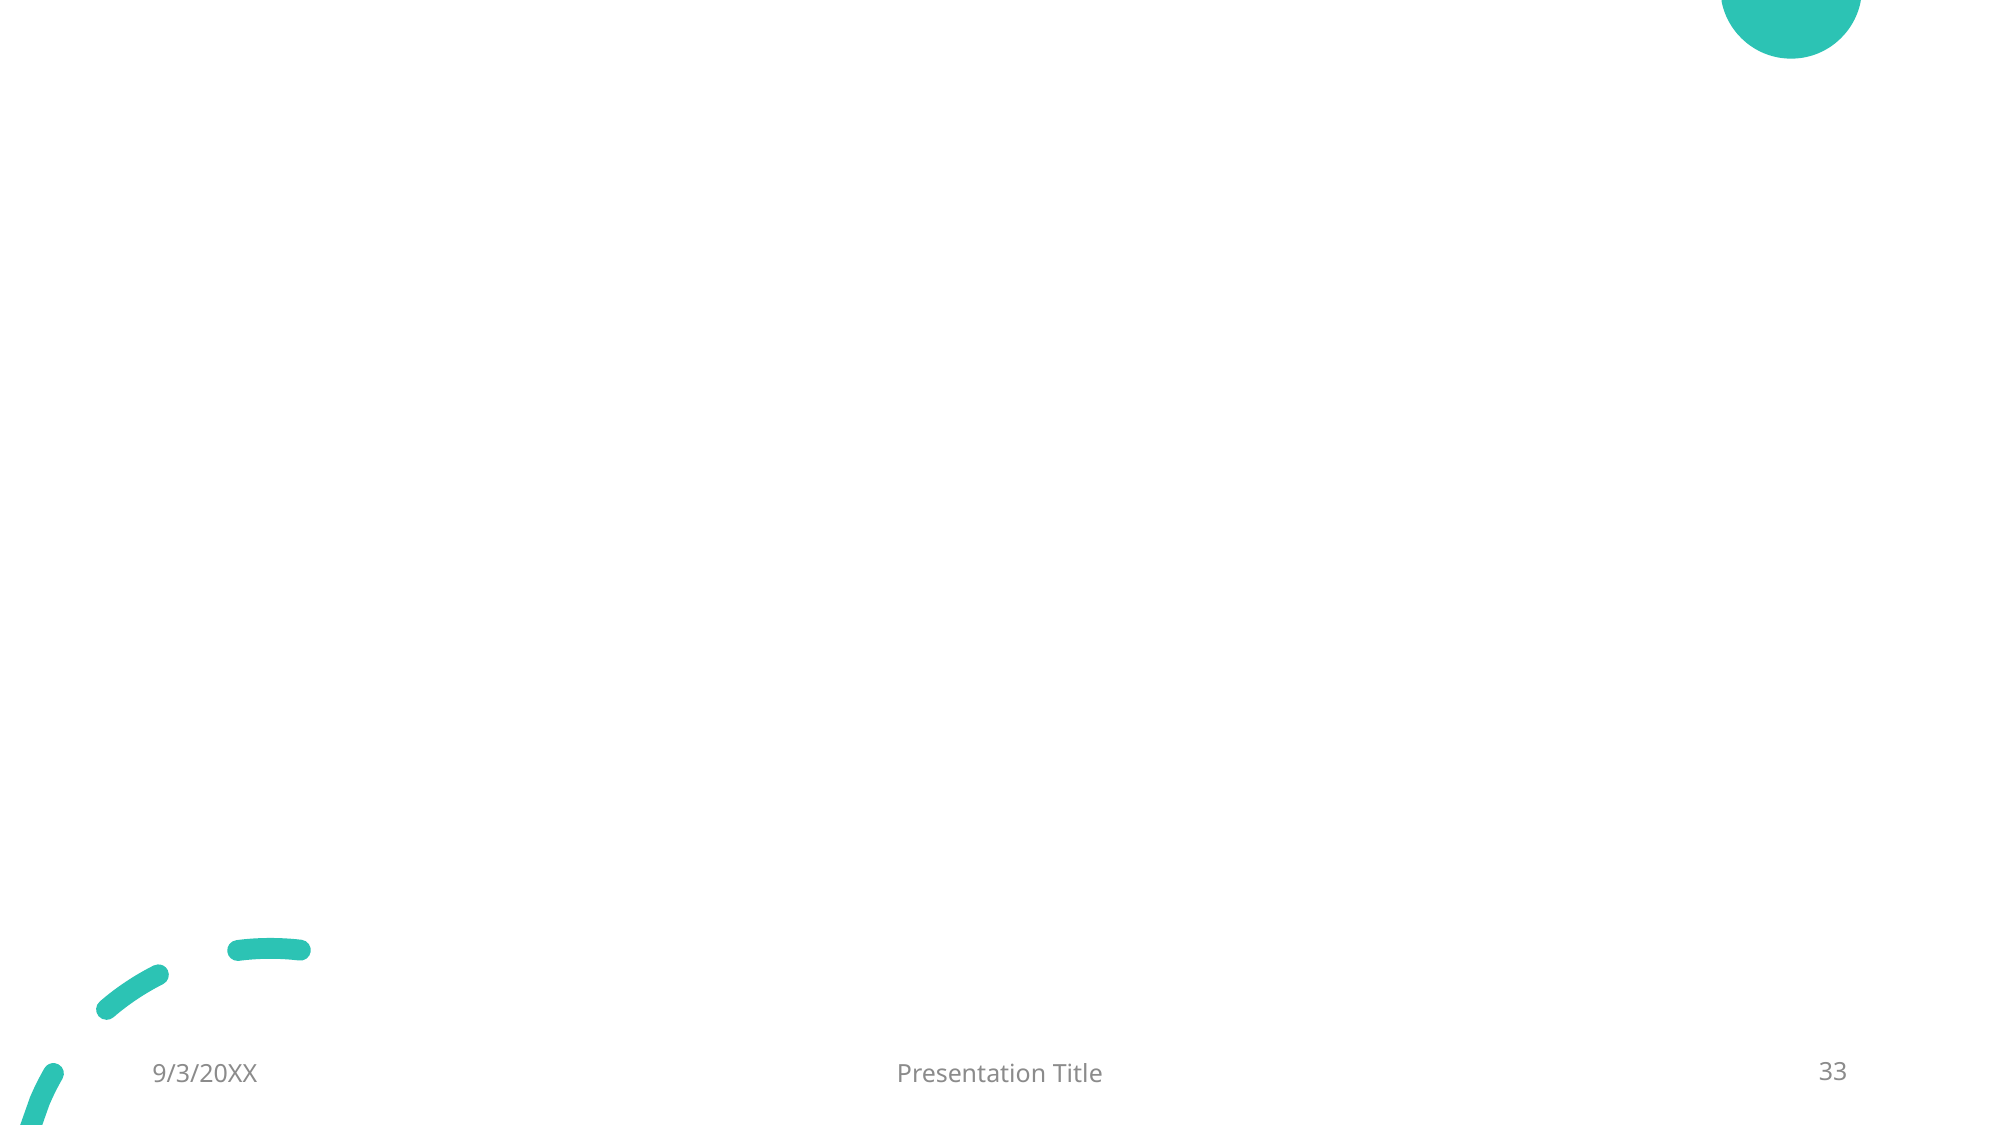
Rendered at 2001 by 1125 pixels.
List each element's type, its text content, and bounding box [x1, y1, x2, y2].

footer Presentation Title [662, 1042, 1338, 1103]
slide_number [137, 1042, 588, 1103]
slide_number 33 [1412, 1042, 1863, 1103]
